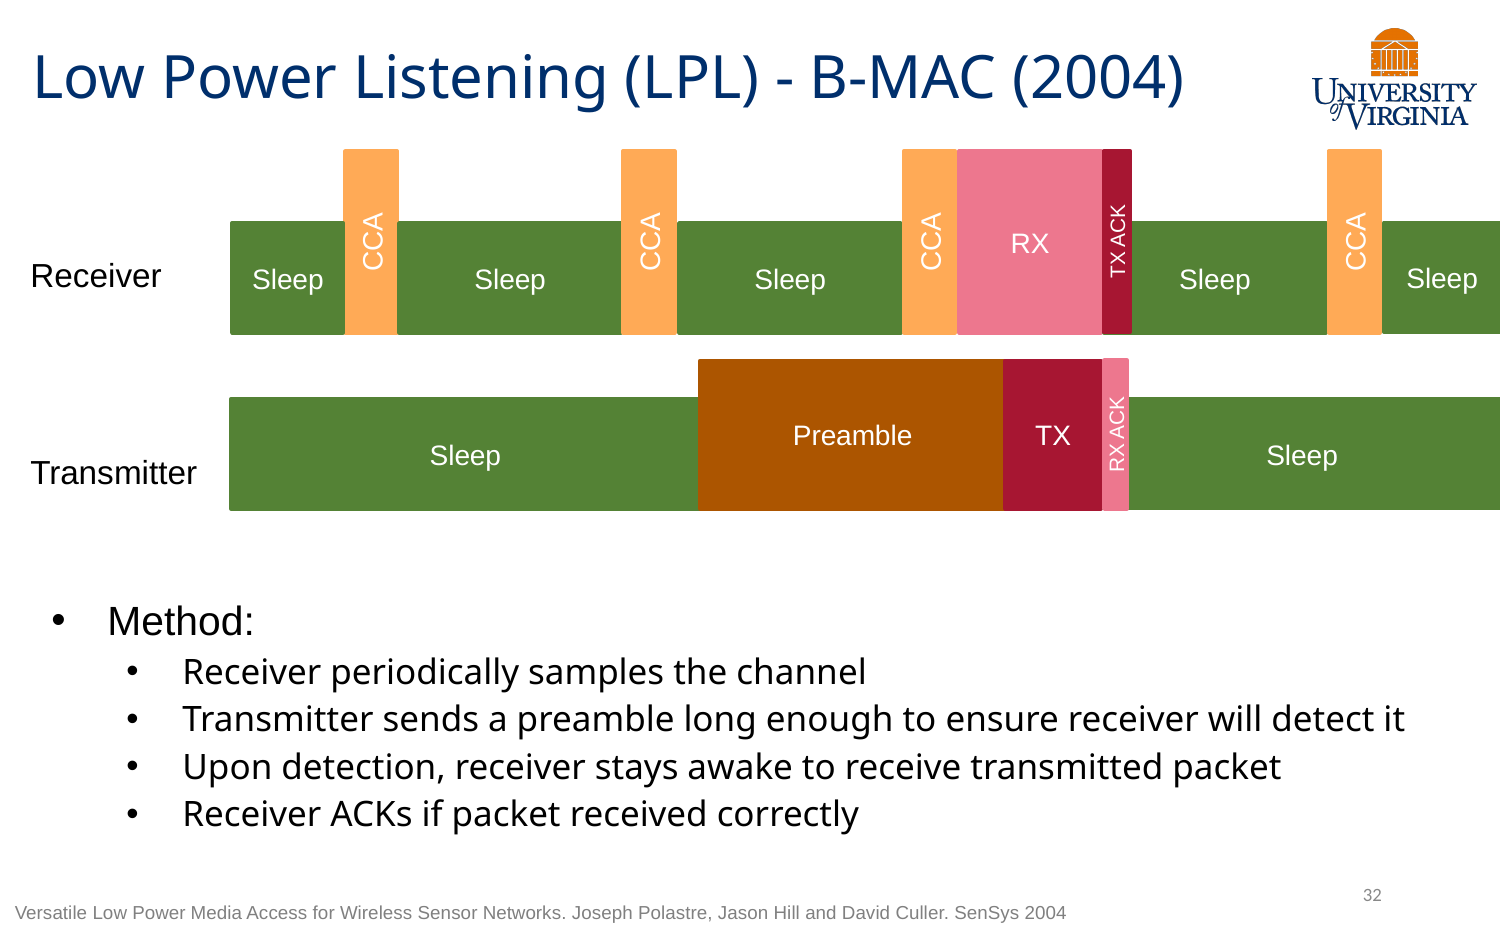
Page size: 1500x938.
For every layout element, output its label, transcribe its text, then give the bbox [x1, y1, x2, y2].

text_box TX ACK [1102, 149, 1132, 334]
title Low Power Listening (LPL) - B-MAC (2004) [17, 14, 1297, 145]
text_box Sleep [677, 221, 902, 335]
text_box CCA [902, 149, 957, 335]
list Method: Receiver periodically samples the channel Transmitter sends a preamble long enough to ensure receiver will detect it Upon detection, receiver stays awake to receive transmitted packet Receiver ACKs if packet received correctly [17, 587, 1483, 845]
slide_number 32 [1059, 868, 1397, 919]
text_box CCA [1327, 149, 1382, 335]
text_box CCA [343, 149, 399, 335]
text_box CCA [621, 149, 677, 335]
text_box Sleep [1382, 221, 1500, 334]
text_box Sleep [229, 397, 698, 511]
text_box Sleep [1129, 397, 1500, 510]
text_box Receiver [15, 246, 230, 302]
text_box RX [957, 149, 1102, 335]
text_box Sleep [230, 221, 345, 335]
picture [1312, 28, 1477, 130]
text_box Sleep [397, 221, 621, 335]
text_box Preamble [698, 359, 1003, 511]
text_box RX ACK [1102, 358, 1129, 511]
text_box Transmitter [15, 443, 229, 499]
text_box Sleep [1102, 221, 1327, 335]
text_box TX [1003, 359, 1102, 511]
text_box Versatile Low Power Media Access for Wireless Sensor Networks. Joseph Polastre, Jason Hill and David Culler. SenSys 2004 [0, 892, 1125, 931]
